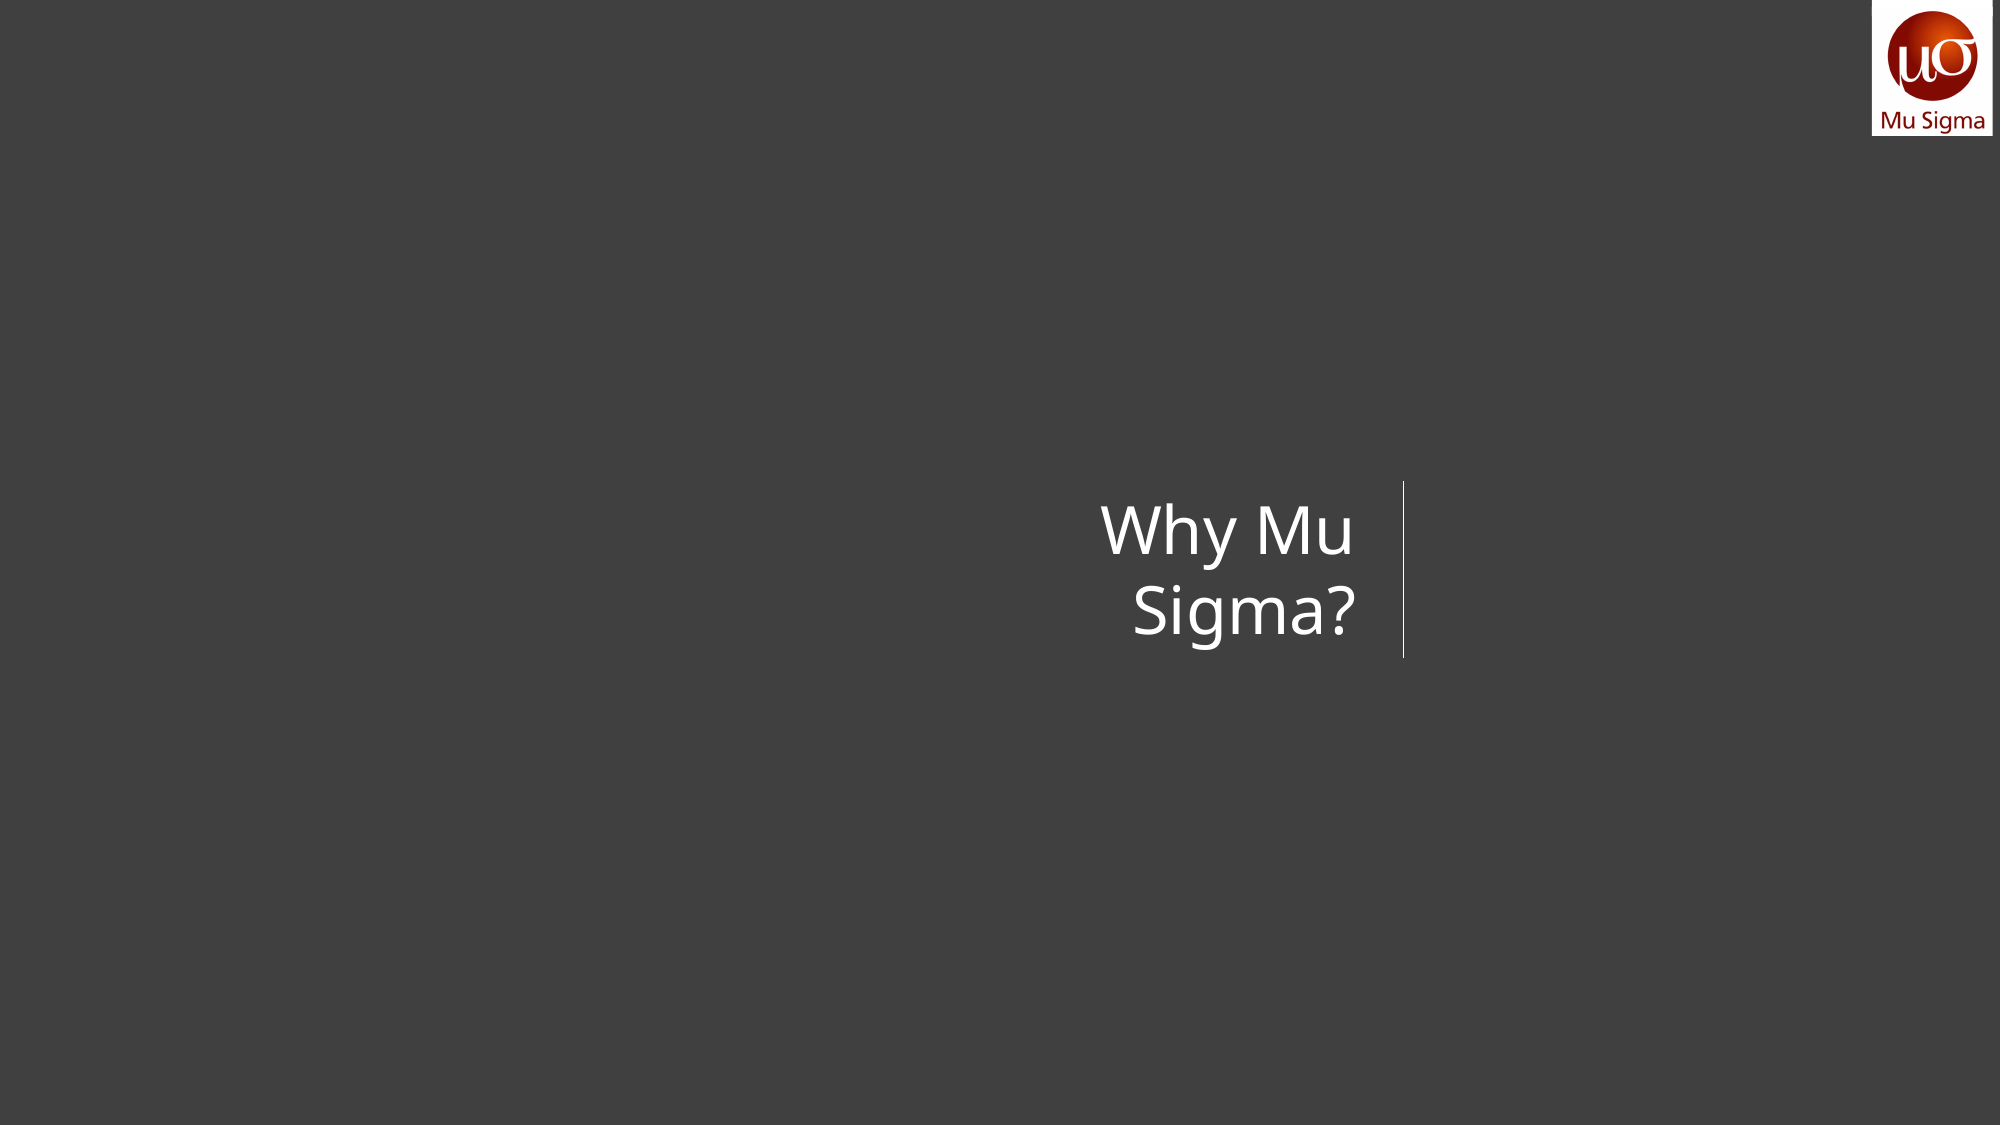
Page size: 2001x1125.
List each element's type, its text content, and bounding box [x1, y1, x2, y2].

picture [1871, 7, 1993, 136]
text_box Why Mu Sigma? [921, 480, 1371, 656]
